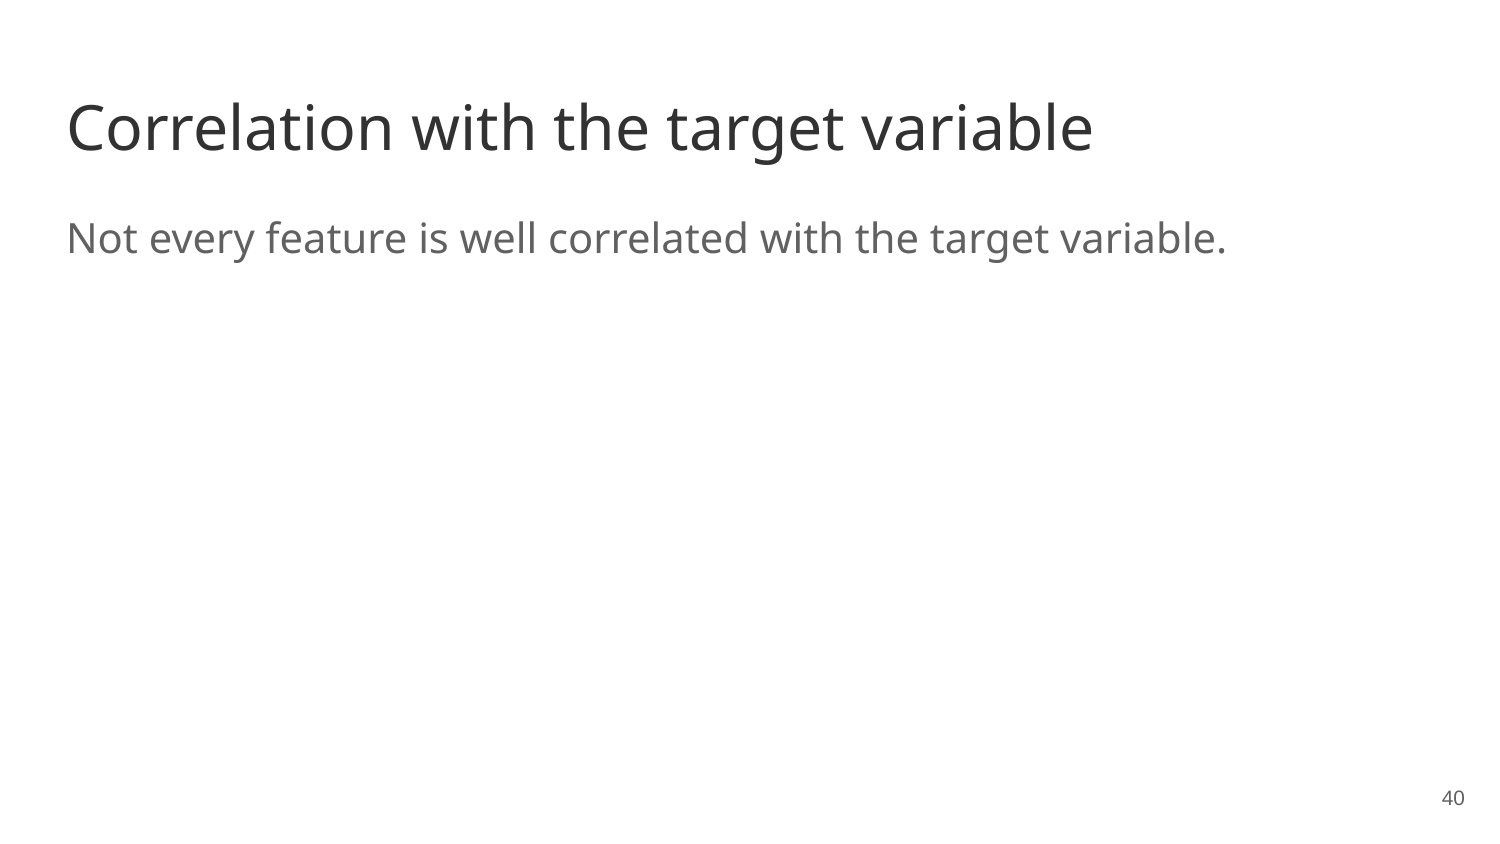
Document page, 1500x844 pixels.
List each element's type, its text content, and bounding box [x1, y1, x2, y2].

title Correlation with the target variable [51, 72, 1449, 167]
slide_number ‹#› [1389, 764, 1480, 830]
list Not every feature is well correlated with the target variable. [51, 189, 1449, 750]
